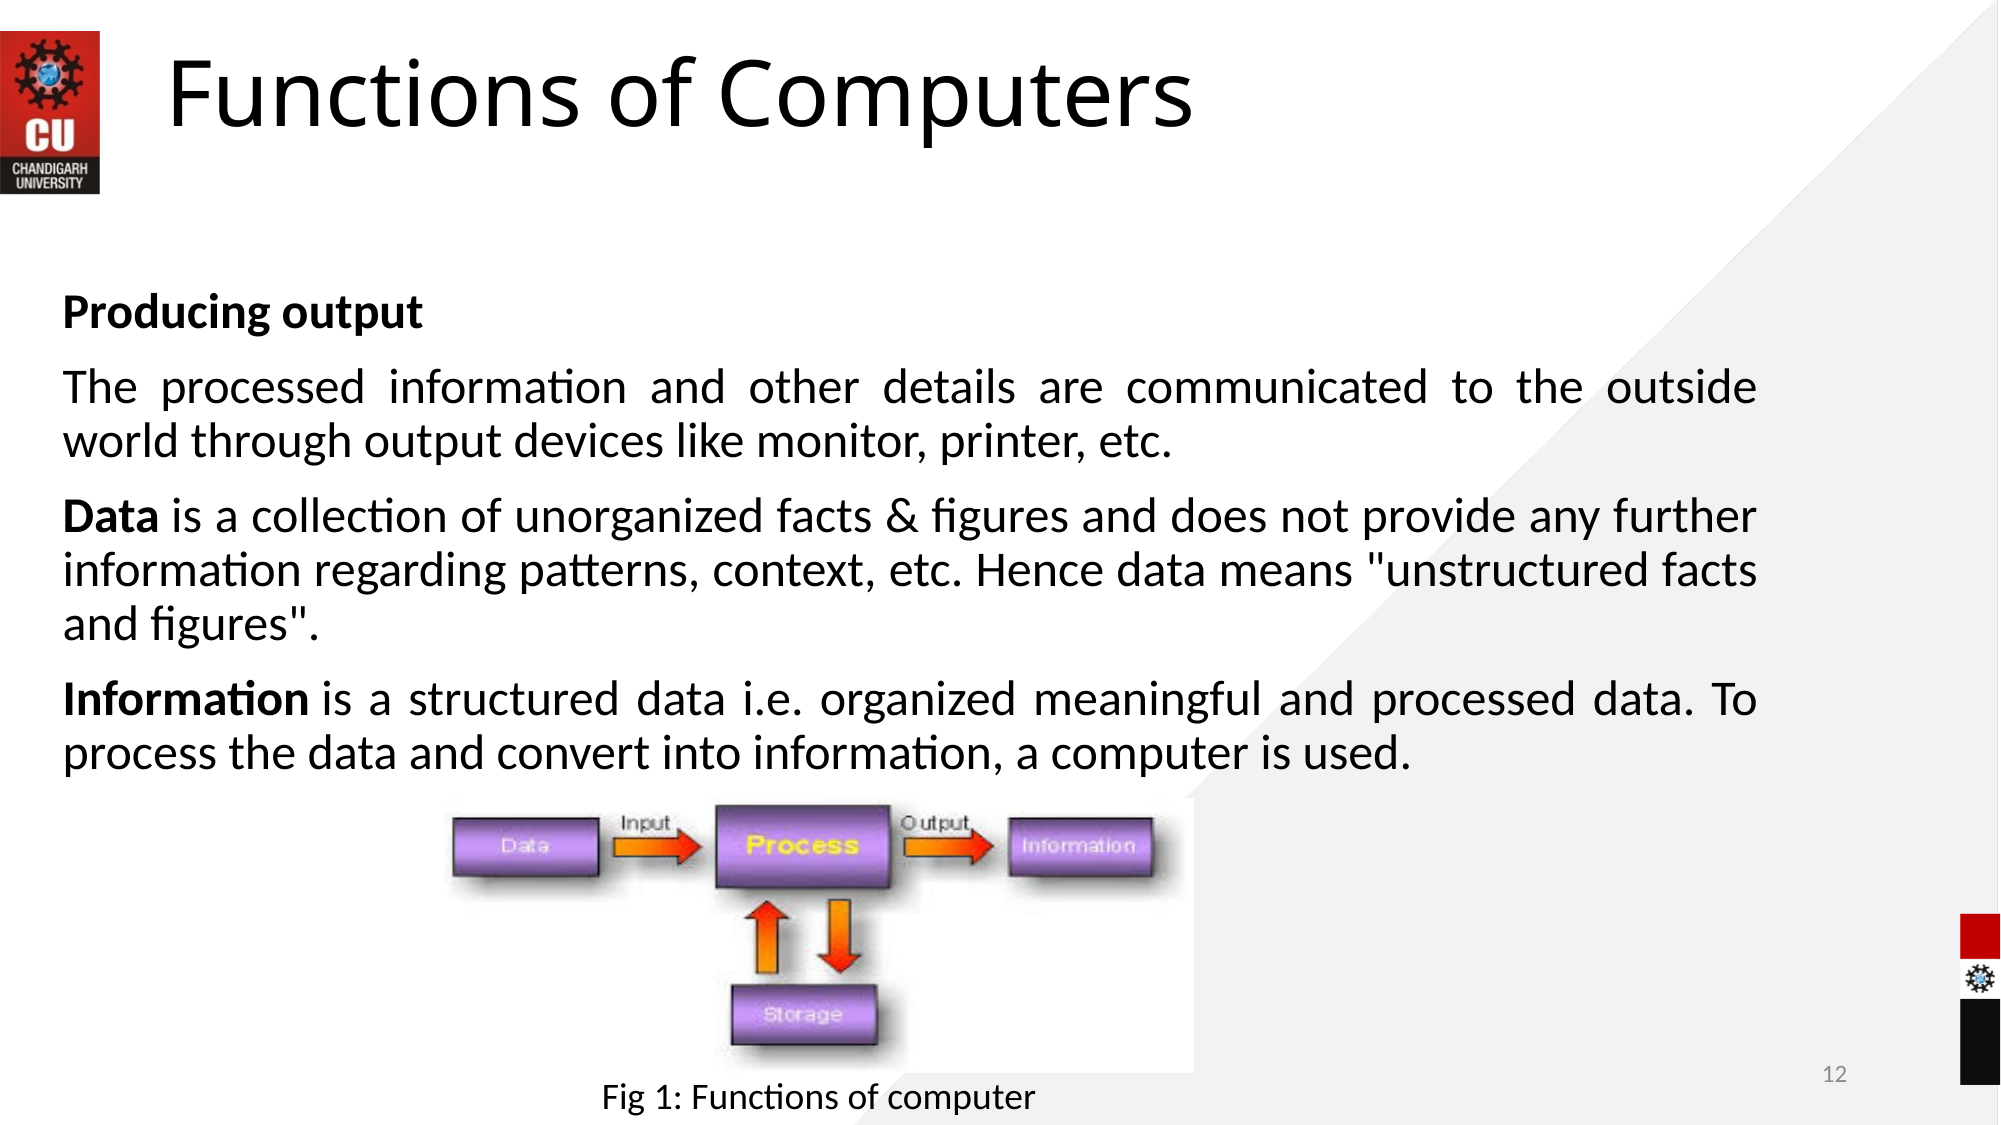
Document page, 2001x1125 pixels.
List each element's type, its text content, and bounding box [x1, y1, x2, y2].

picture [0, 0, 2001, 1125]
title Functions of Computers [150, 42, 1875, 261]
list Producing output The processed information and other details are communicated to the outside world through output devices like monitor, printer, etc. Data is a collection of unorganized facts & figures and does not provide any further information regarding patterns, context, etc. Hence data means "unstructured facts and figures". Information is a structured data i.e. organized meaningful and processed data. To process the data and convert into information, a computer is used. [47, 187, 1773, 1125]
slide_number 12 [1412, 1042, 1863, 1103]
text_box Fig 1: Functions of computer [587, 1073, 1052, 1125]
picture [444, 798, 1194, 1073]
